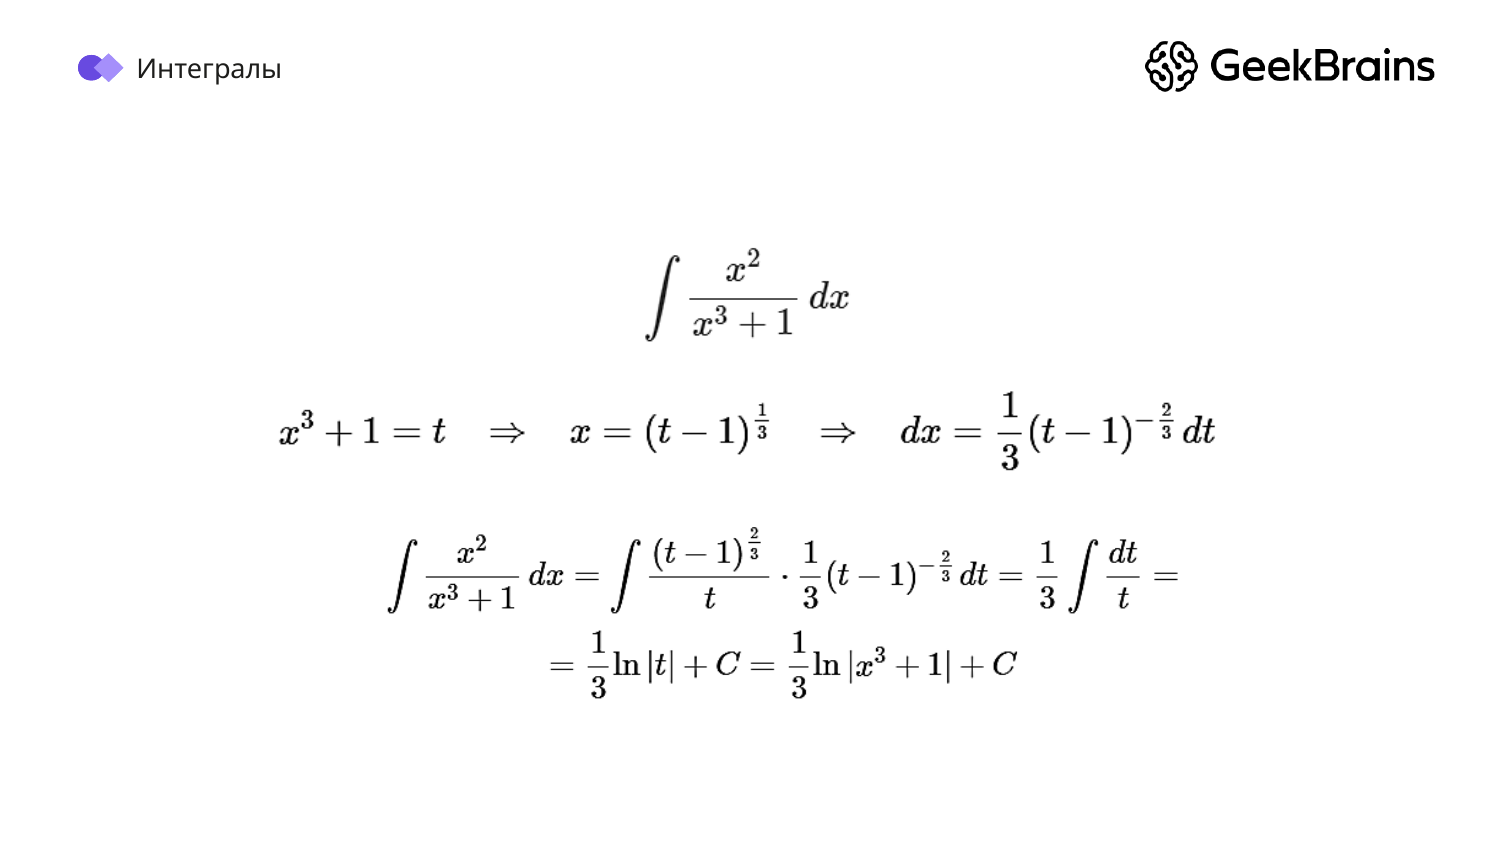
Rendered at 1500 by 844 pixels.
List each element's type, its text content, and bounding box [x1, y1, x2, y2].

text_box [93, 53, 124, 82]
text_box [78, 54, 102, 81]
picture [371, 526, 1190, 712]
title Интегралы [134, 39, 812, 83]
picture [258, 383, 1242, 497]
picture [626, 224, 873, 363]
picture [1145, 39, 1435, 93]
